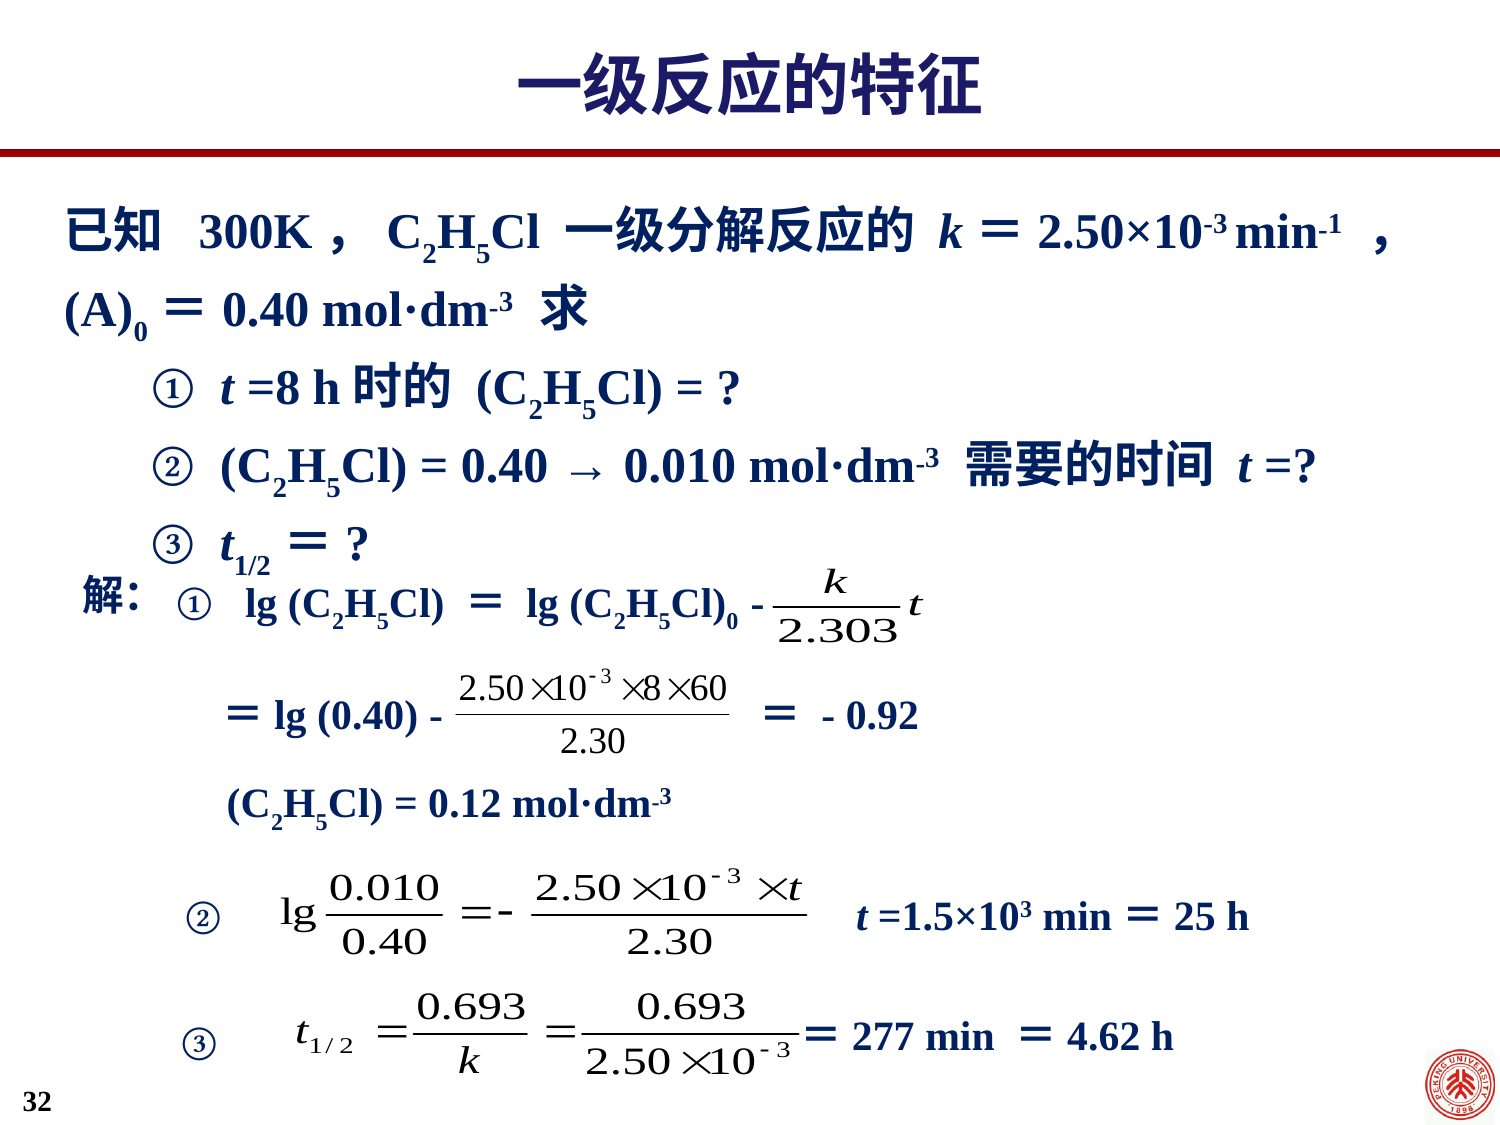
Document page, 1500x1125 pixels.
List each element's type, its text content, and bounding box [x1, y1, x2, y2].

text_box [166, 981, 1282, 1083]
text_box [170, 857, 1409, 964]
text_box [0, 149, 1500, 157]
footer 32 [0, 1074, 76, 1113]
text_box 一级反应的特征 [289, 20, 1211, 146]
text_box 已知 300K，C2H5Cl 一级分解反应的 k＝2.50×10-3 min-1 ， (A)0＝0.40 mol·dm-3 求 ① t =8 h时的 (C2H5Cl) = ? ② (C2H5Cl) = 0.40 → 0.010 mol·dm-3 需要的时间 t =? ③ t1/2＝? [49, 184, 1500, 589]
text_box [67, 559, 1046, 835]
picture [1425, 1049, 1495, 1125]
